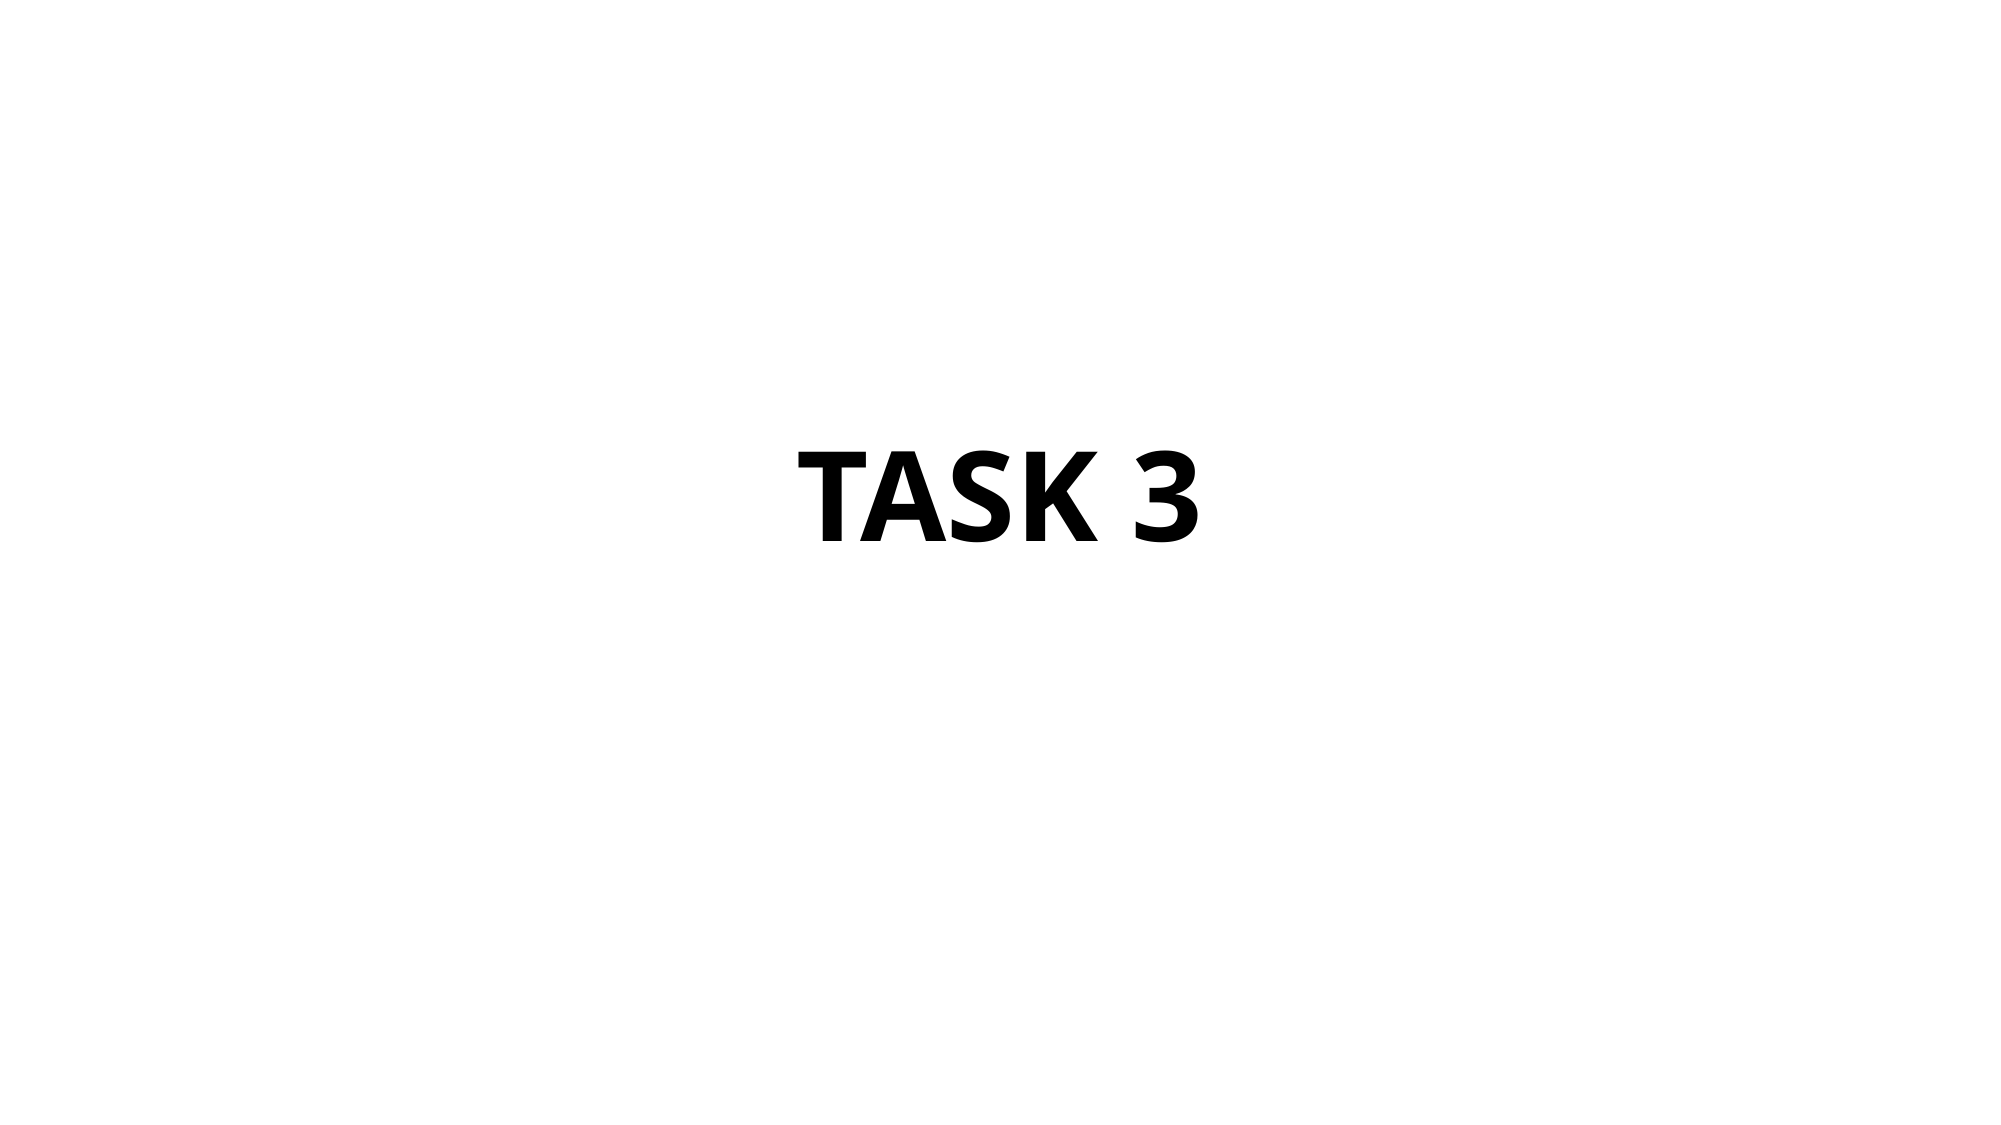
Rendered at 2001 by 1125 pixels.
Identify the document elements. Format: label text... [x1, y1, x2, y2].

title TASK 3 [249, 184, 1750, 576]
